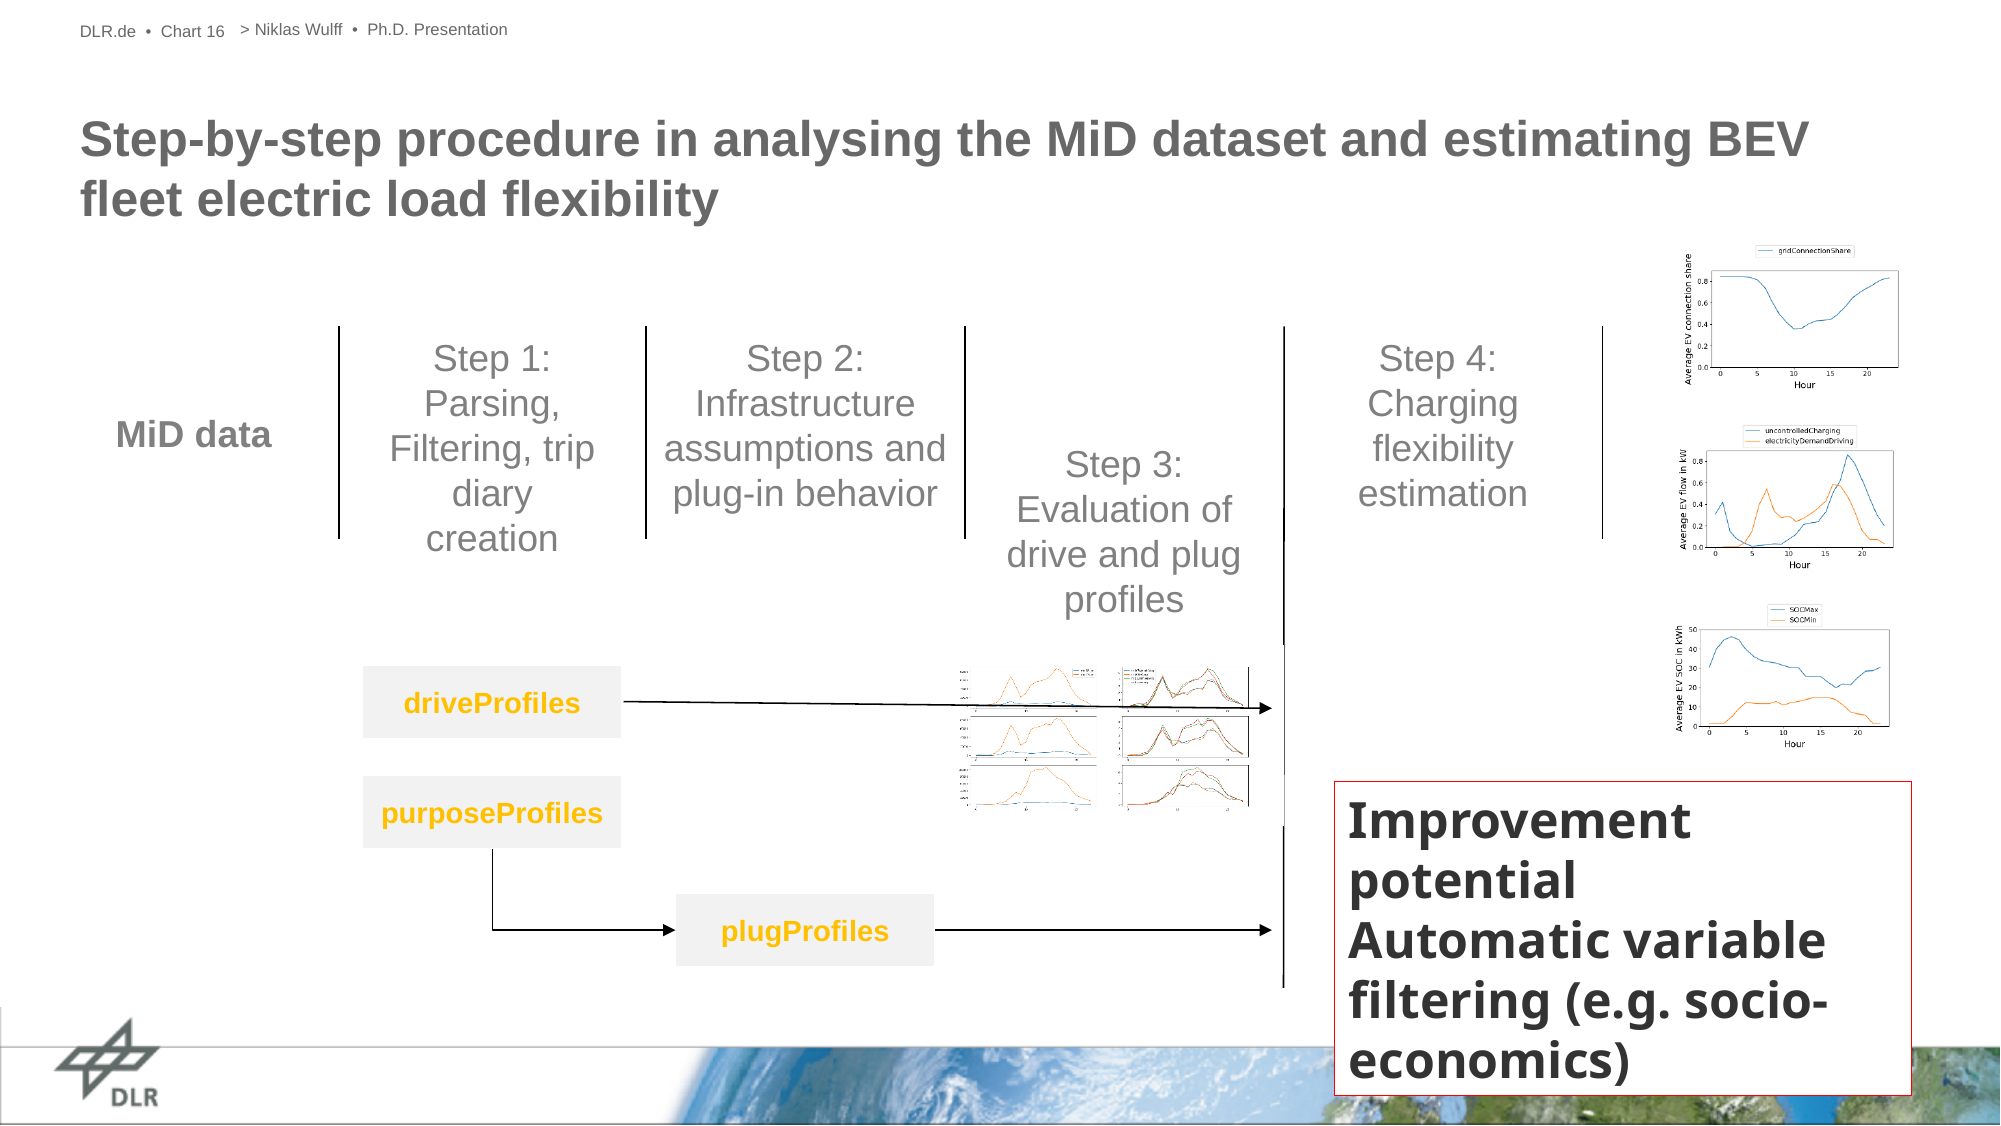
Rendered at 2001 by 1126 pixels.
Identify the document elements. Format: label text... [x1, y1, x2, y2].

picture [1668, 585, 1896, 756]
text_box Improvement potential Automatic variable filtering (e.g. socio-economics) [1334, 781, 1912, 1096]
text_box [542, 797, 625, 982]
text_box Step 2: Infrastructure assumptions and plug-in behavior [647, 326, 964, 522]
text_box Step 3: Evaluation of drive and plug profiles [964, 432, 1278, 628]
text_box purposeProfiles [360, 773, 624, 851]
text_box MiD data [100, 402, 287, 463]
text_box Step 4: Charging flexibility estimation [1285, 326, 1602, 522]
title Step-by-step procedure in analysing the MiD dataset and estimating BEV fleet electric load flexibility [79, 106, 1921, 228]
text_box plugProfiles [673, 891, 937, 969]
picture [0, 1007, 2000, 1125]
text_box driveProfiles [360, 663, 624, 740]
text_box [623, 701, 1273, 709]
slide_number DLR.de • Chart 16 [79, 20, 251, 45]
picture [924, 645, 1284, 826]
text_box > Niklas Wulff • Ph.D. Presentation [240, 19, 1910, 43]
picture [1672, 406, 1900, 577]
text_box Step 1: Parsing, Filtering, trip diary creation [374, 326, 611, 567]
picture [1677, 227, 1905, 397]
